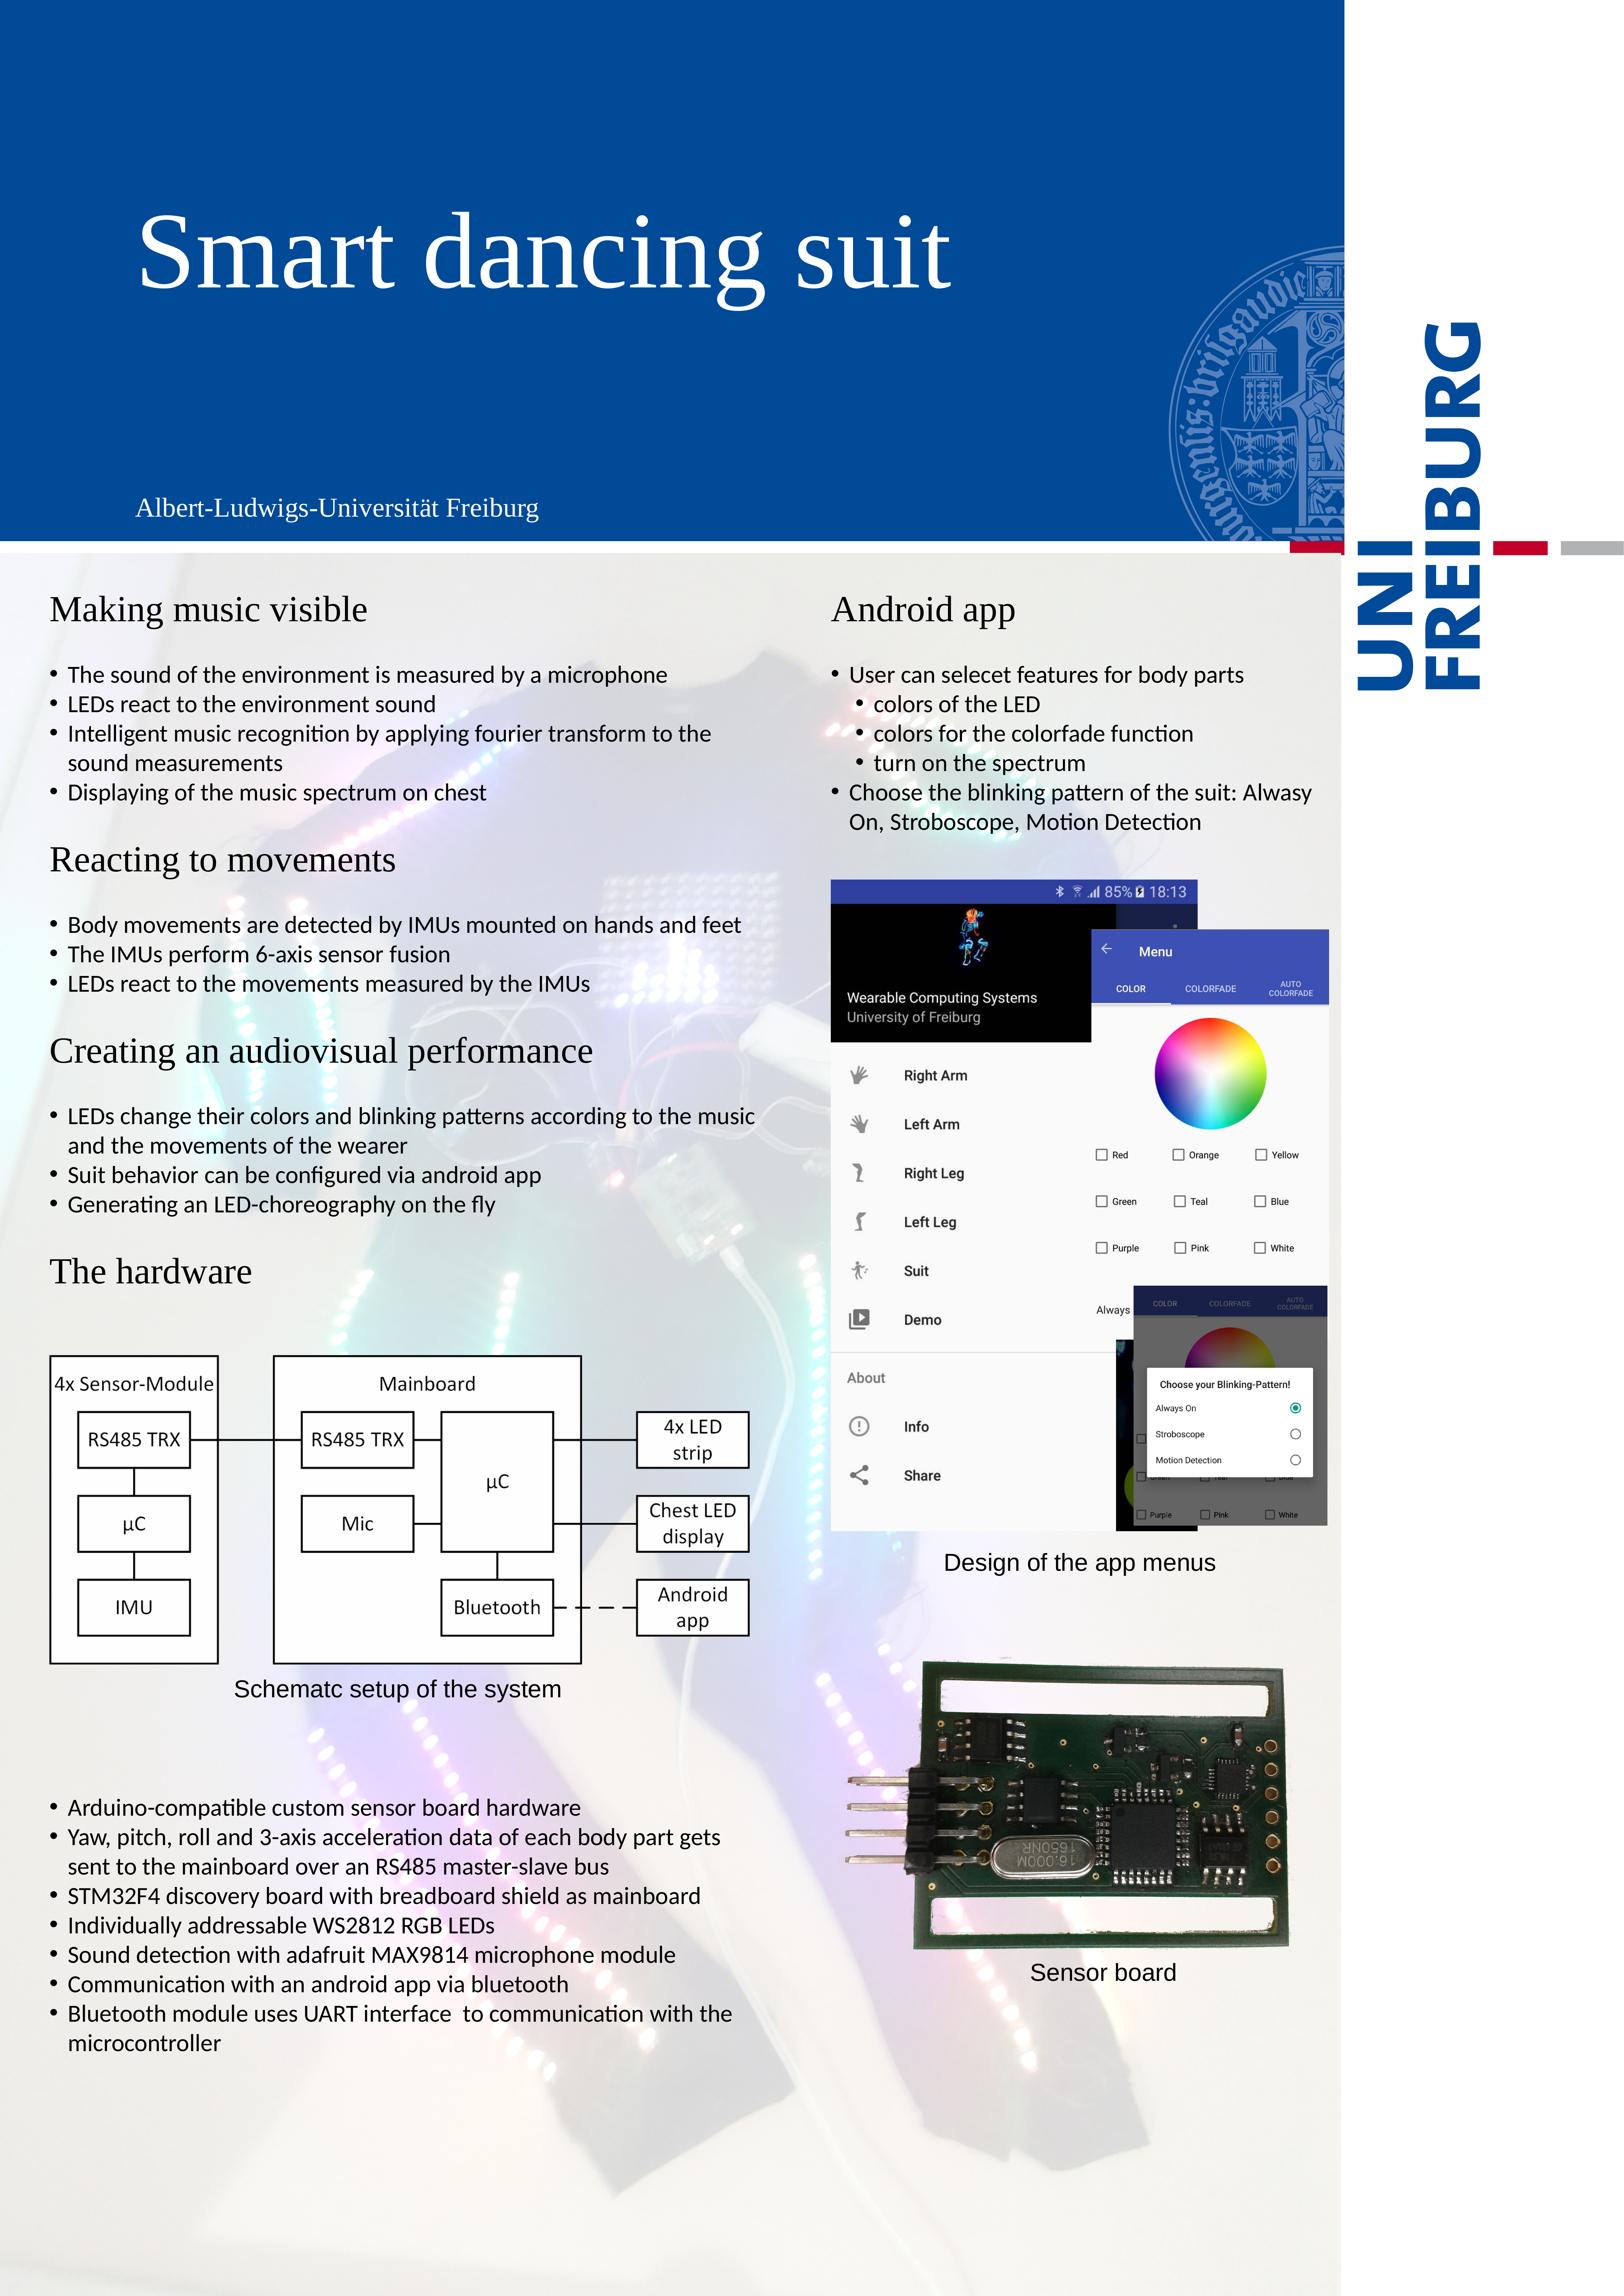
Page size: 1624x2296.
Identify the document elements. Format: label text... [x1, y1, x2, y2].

text_box Smart dancing suit [135, 92, 1118, 396]
picture [0, 553, 1341, 2296]
